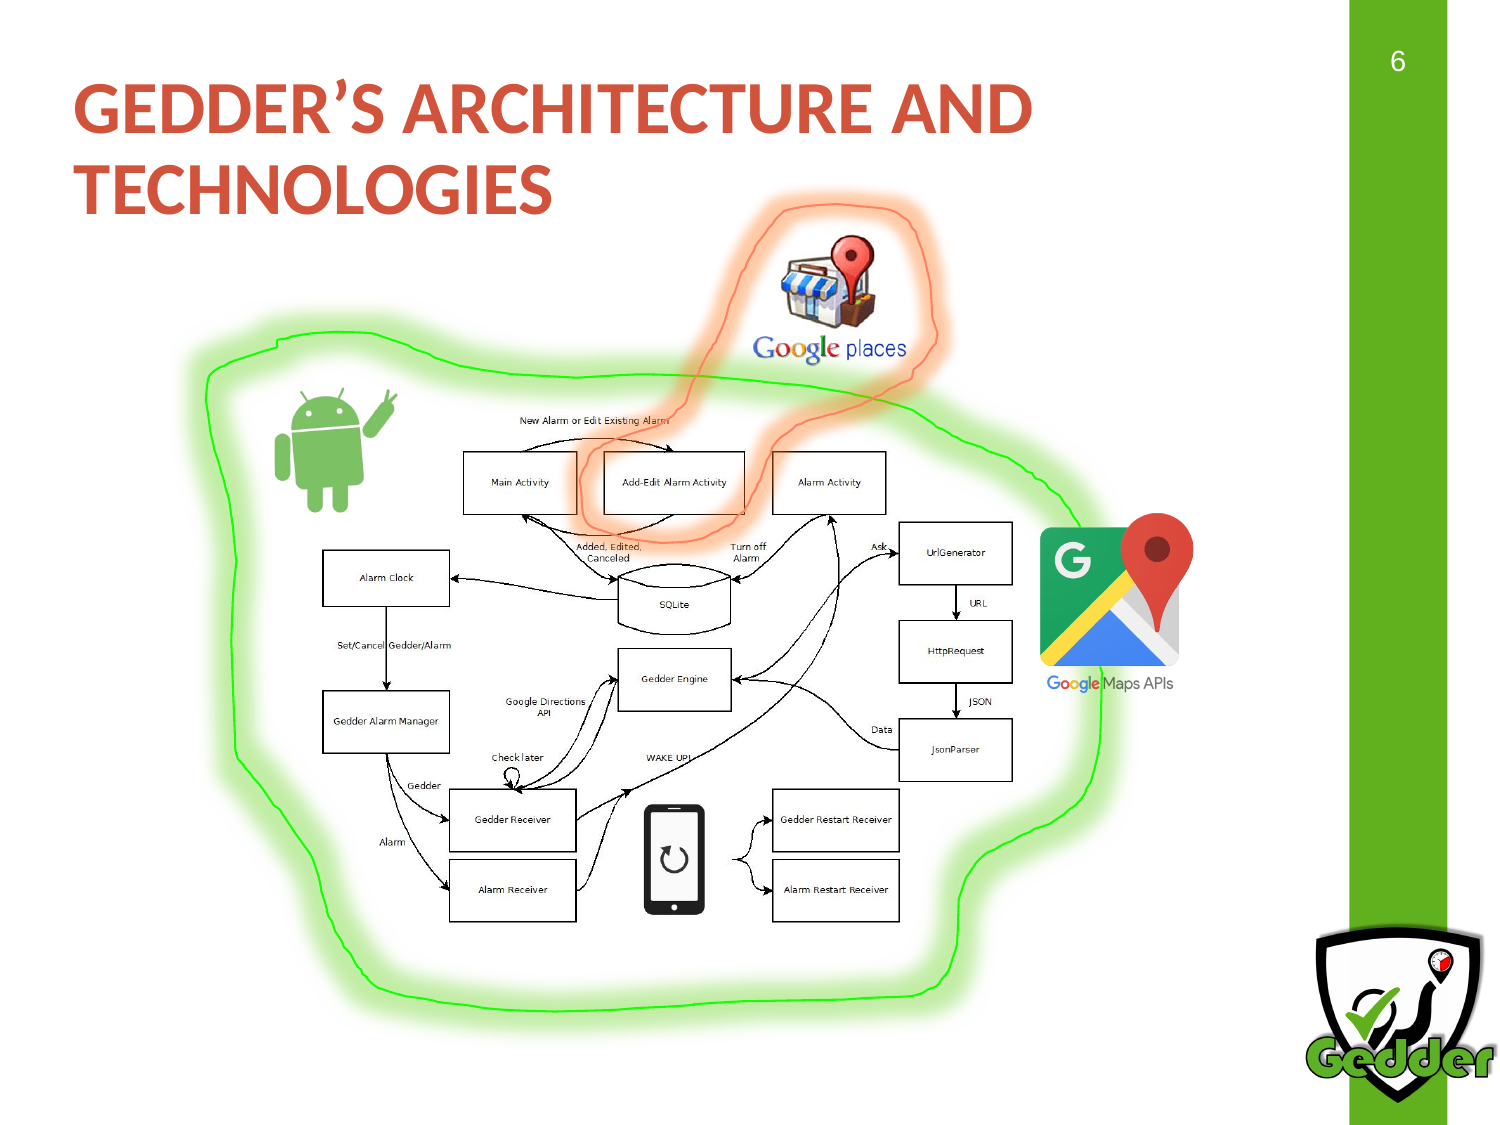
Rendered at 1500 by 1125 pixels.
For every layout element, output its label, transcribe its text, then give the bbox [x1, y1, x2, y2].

picture [252, 369, 1014, 923]
text_box [1014, 460, 1103, 841]
picture [1296, 920, 1500, 1103]
title GEDDER’S ARCHITECTURE AND TECHNOLOGIES [58, 71, 1325, 227]
picture [748, 228, 913, 372]
text_box [890, 406, 922, 415]
text_box [671, 202, 939, 415]
text_box [204, 330, 673, 897]
text_box [331, 923, 960, 1013]
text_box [1039, 513, 1194, 701]
